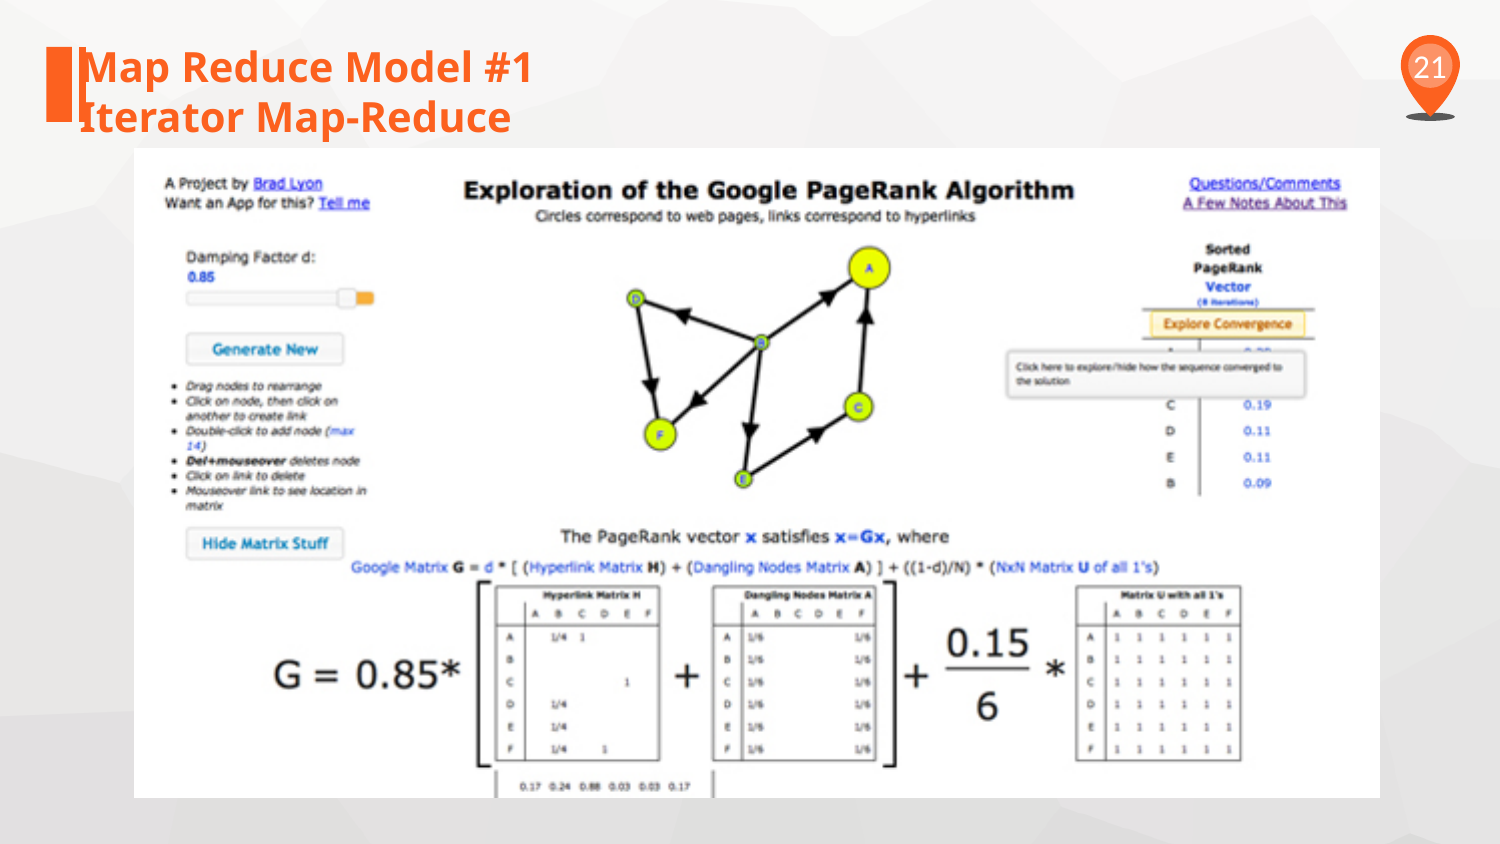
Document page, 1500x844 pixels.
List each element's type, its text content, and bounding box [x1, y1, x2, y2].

slide_number 21 [1254, 42, 1500, 88]
text_box [44, 45, 64, 124]
text_box Map Reduce Model #1 Iterator Map-Reduce [64, 33, 551, 149]
picture [0, 0, 1500, 844]
